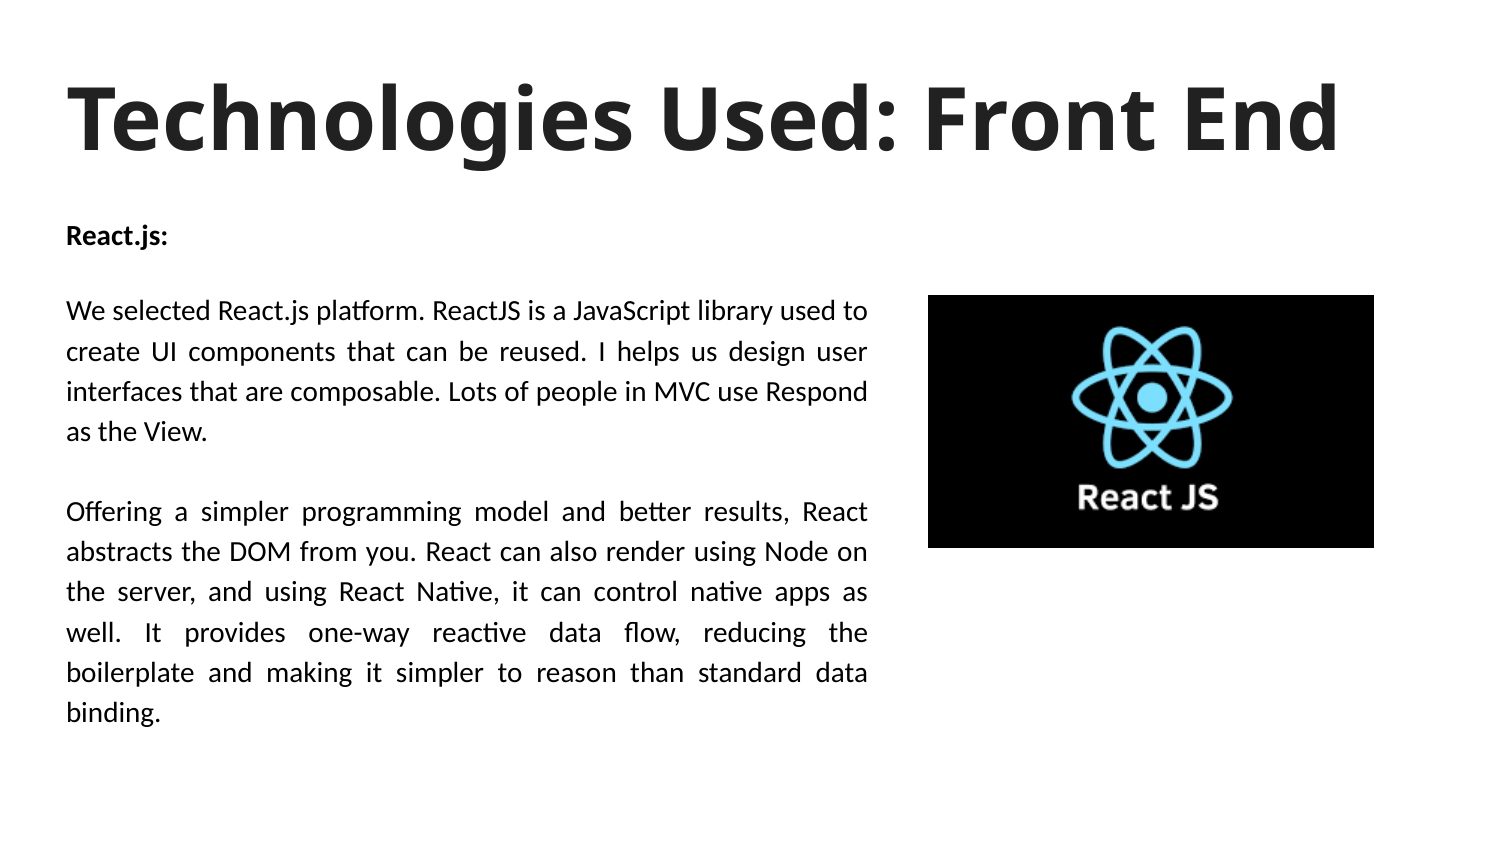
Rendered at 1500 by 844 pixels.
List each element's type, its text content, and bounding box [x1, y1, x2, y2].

list React.js: We selected React.js platform. ReactJS is a JavaScript library used to create UI components that can be reused. I helps us design user interfaces that are composable. Lots of people in MVC use Respond as the View. Offering a simpler programming model and better results, React abstracts the DOM from you. React can also render using Node on the server, and using React Native, it can control native apps as well. It provides one-way reactive data flow, reducing the boilerplate and making it simpler to reason than standard data binding. [51, 201, 884, 811]
title Technologies Used: Front End [51, 48, 1449, 180]
picture [928, 295, 1374, 549]
